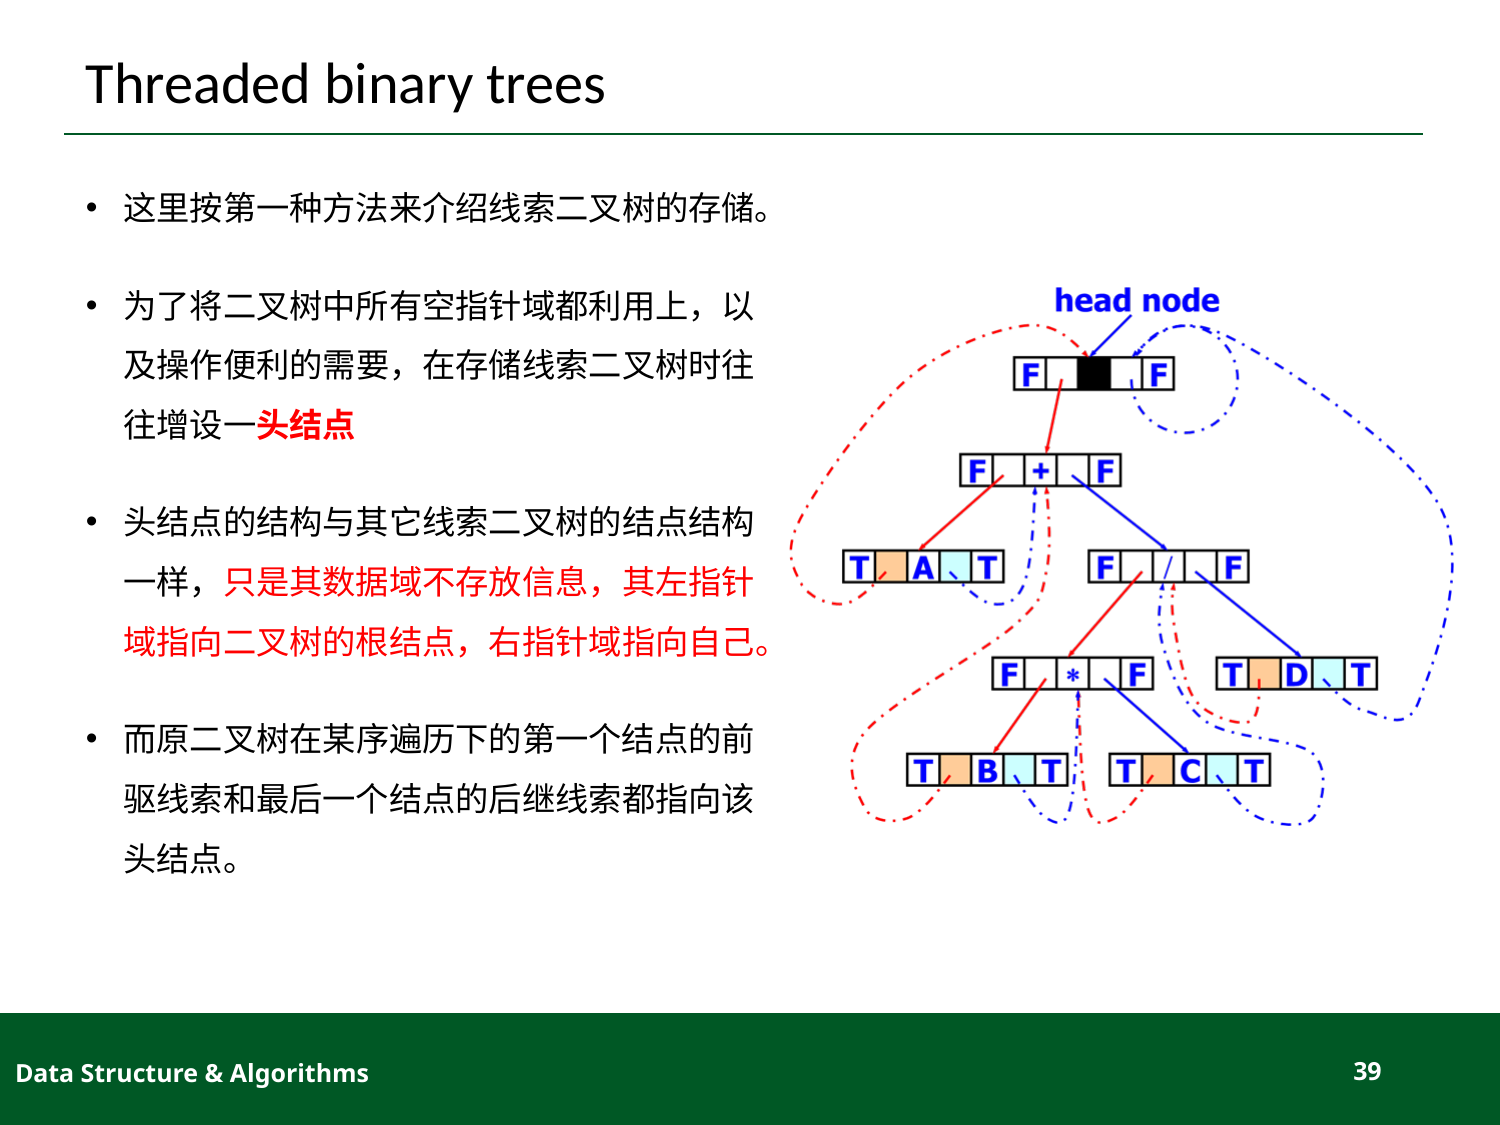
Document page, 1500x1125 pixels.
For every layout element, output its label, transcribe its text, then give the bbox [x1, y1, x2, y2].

title Threaded binary trees [70, 34, 1430, 135]
list 这里按第一种方法来介绍线索二叉树的存储。 为了将二叉树中所有空指针域都利用上，以及操作便利的需要，在存储线索二叉树时往往增设一头结点 头结点的结构与其它线索二叉树的结点结构一样，只是其数据域不存放信息，其左指针域指向二叉树的根结点，右指针域指向自己。 而原二叉树在某序遍历下的第一个结点的前驱线索和最后一个结点的后继线索都指向该头结点。 [70, 160, 790, 991]
picture [789, 270, 1454, 826]
footer Data Structure & Algorithms [0, 1042, 507, 1103]
slide_number 39 [1059, 1042, 1397, 1103]
